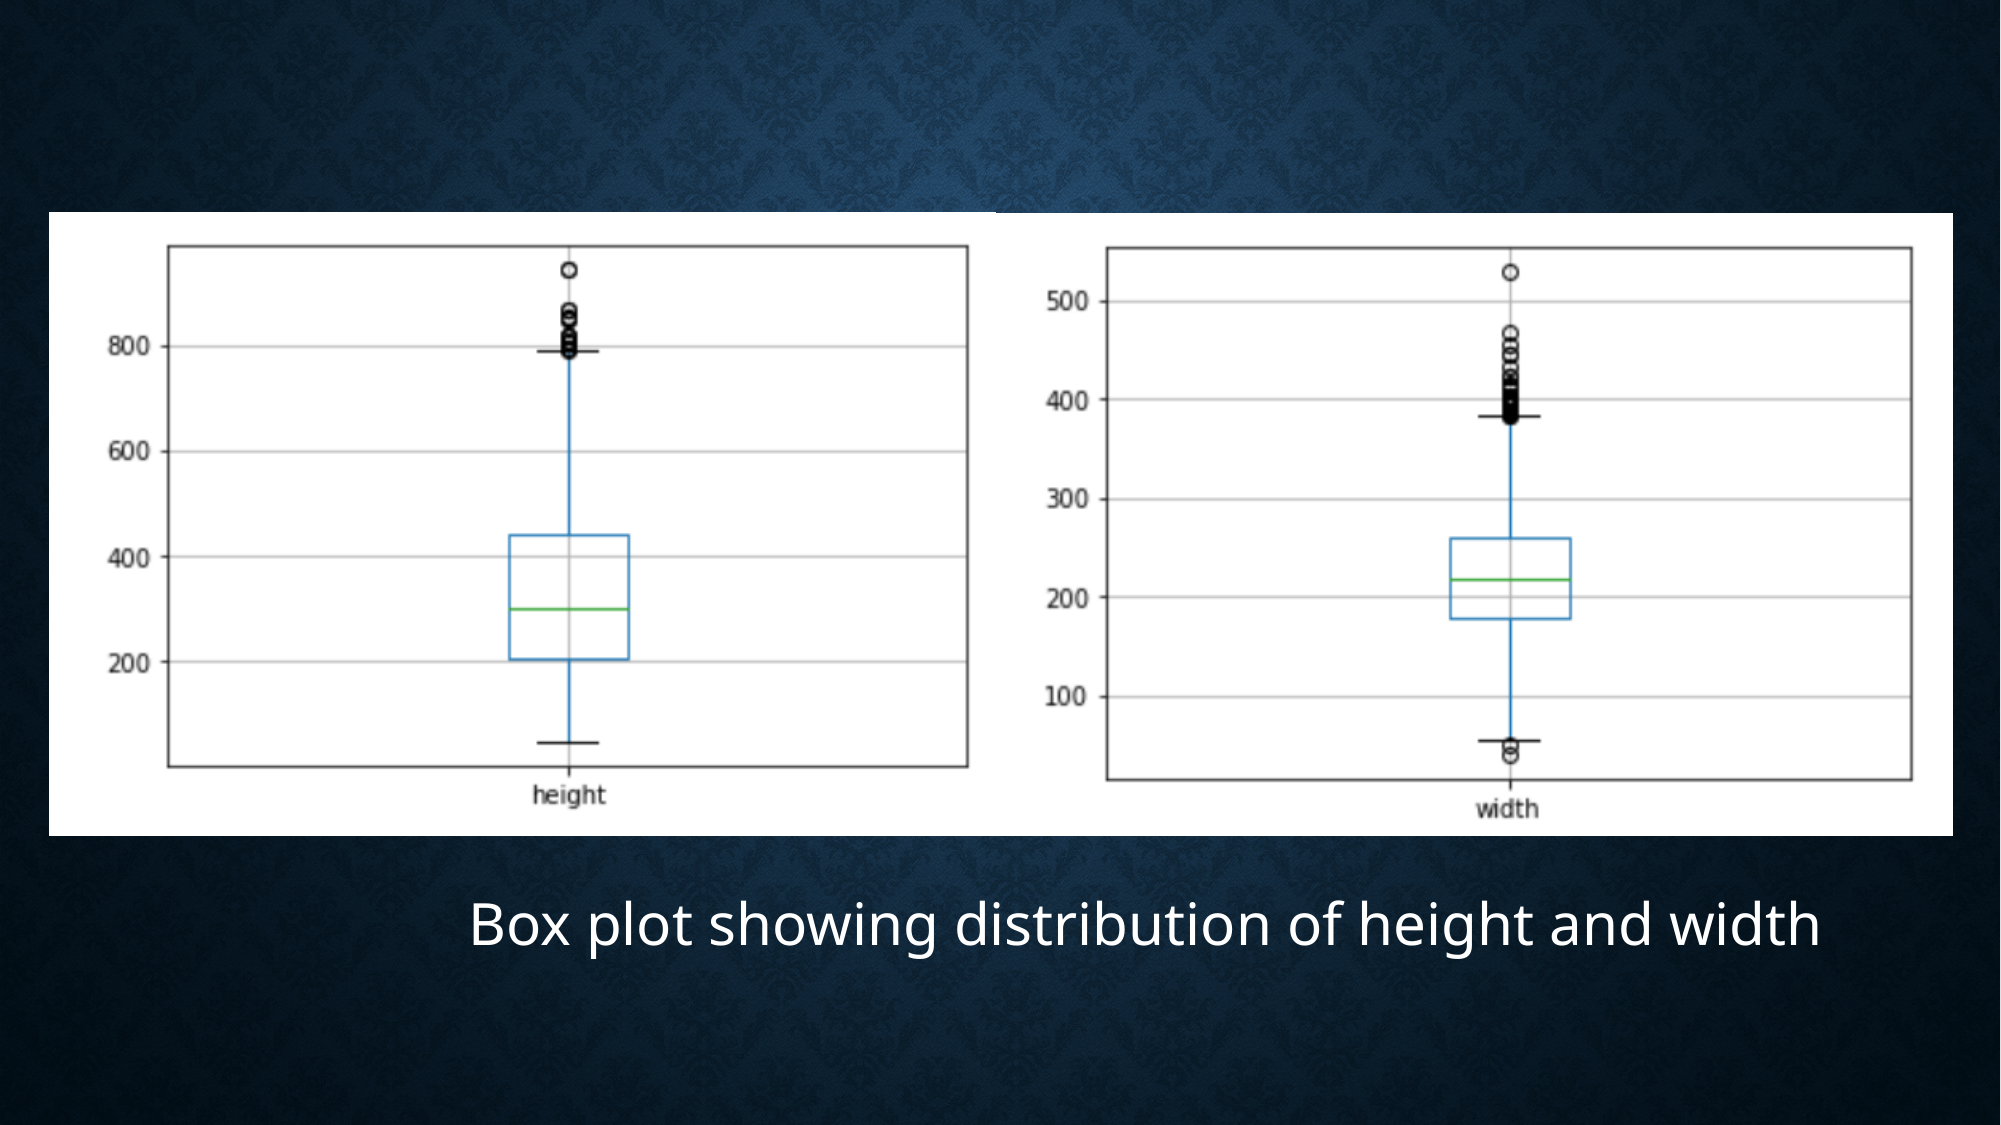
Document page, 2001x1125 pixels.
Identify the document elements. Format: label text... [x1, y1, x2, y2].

list Box plot showing distribution of height and width [49, 865, 1953, 1017]
picture [48, 212, 1954, 836]
